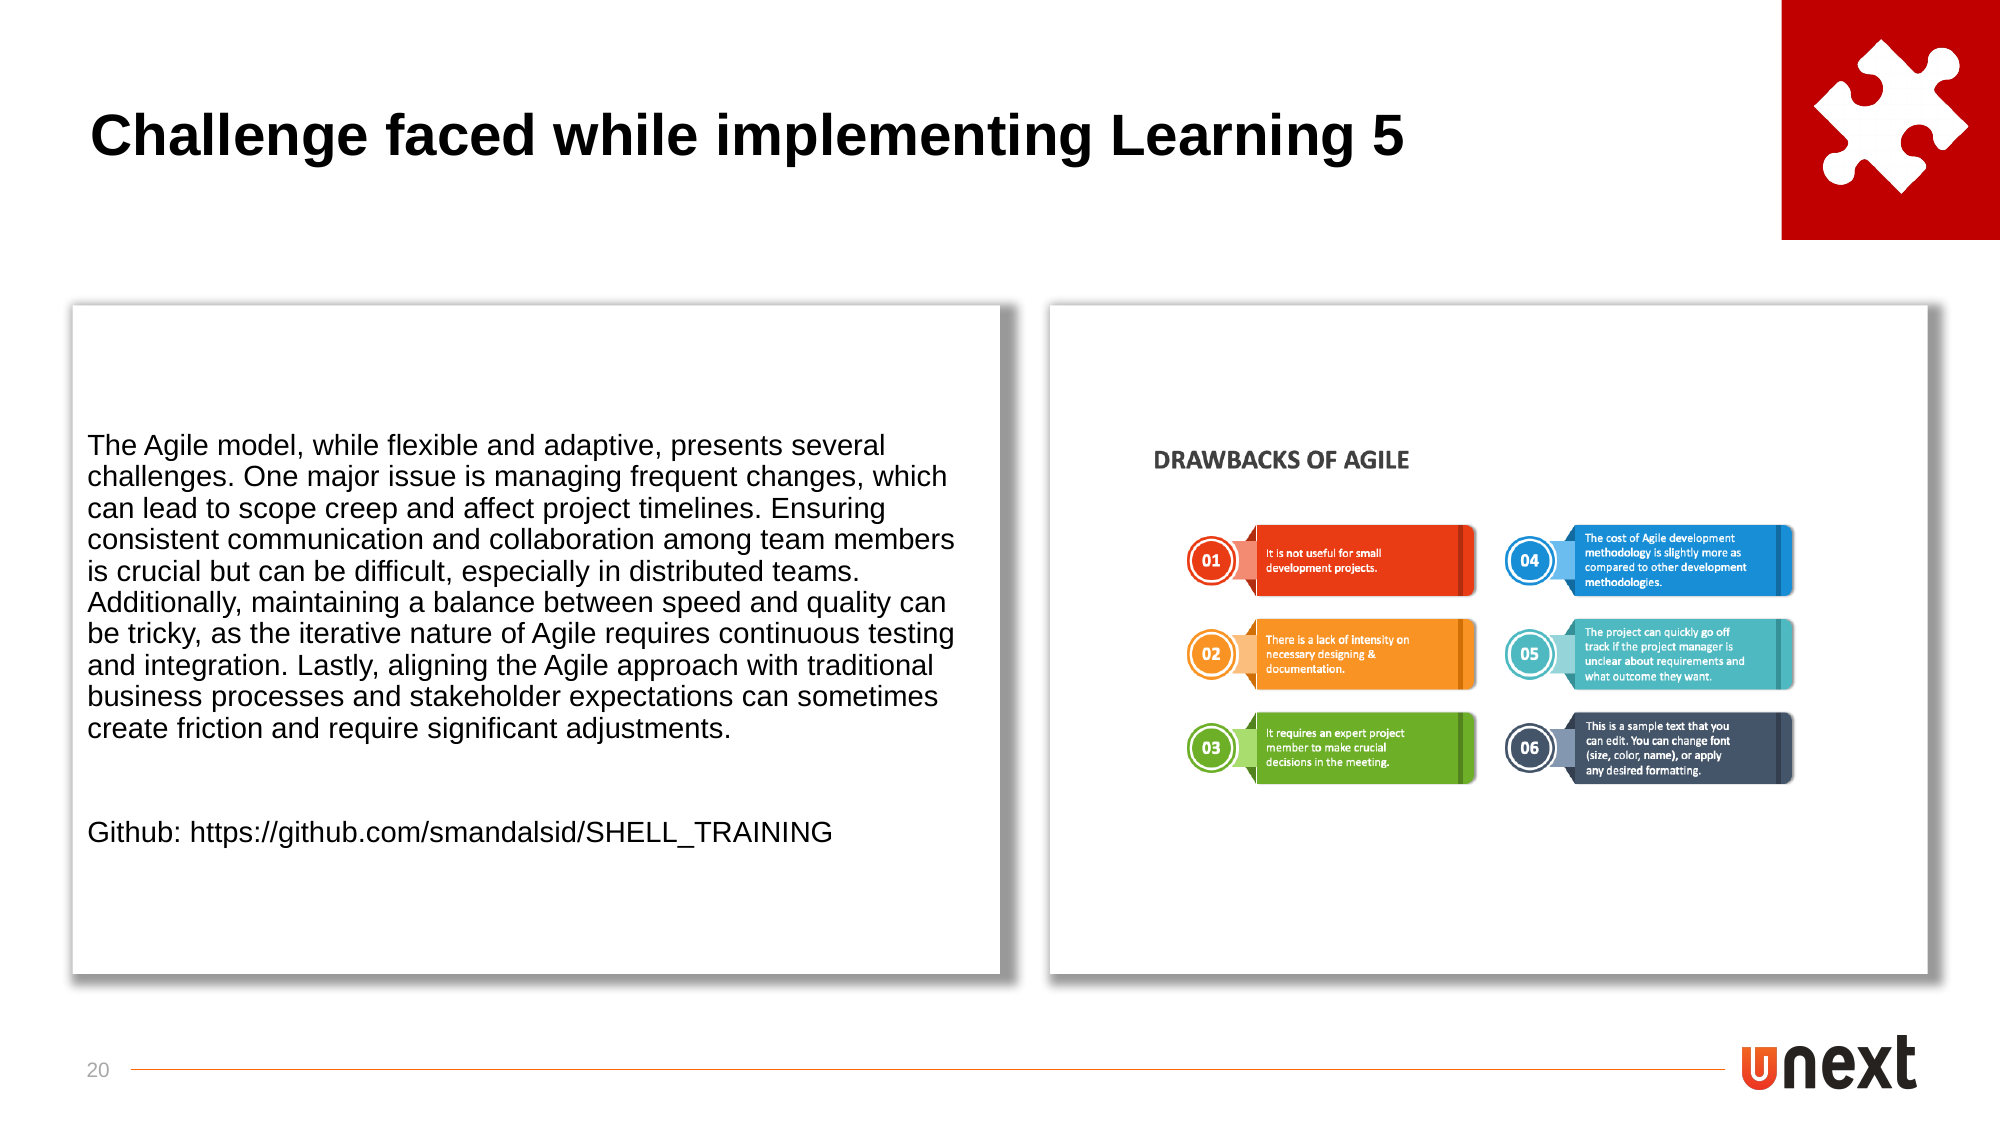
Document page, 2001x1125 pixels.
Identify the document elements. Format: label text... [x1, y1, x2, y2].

title Challenge faced while implementing Learning 5 [76, 78, 1798, 196]
text_box [1050, 305, 1928, 974]
slide_number 20 [48, 1047, 110, 1091]
text_box [1781, 0, 2000, 241]
picture [1123, 433, 1855, 846]
text_box The Agile model, while flexible and adaptive, presents several challenges. One major issue is managing frequent changes, which can lead to scope creep and affect project timelines. Ensuring consistent communication and collaboration among team members is crucial but can be difficult, especially in distributed teams. Additionally, maintaining a balance between speed and quality can be tricky, as the iterative nature of Agile requires continuous testing and integration. Lastly, aligning the Agile approach with traditional business processes and stakeholder expectations can sometimes create friction and require significant adjustments. Github: https://github.com/smandalsid/SHELL_TRAINING [72, 305, 1000, 974]
picture [1798, 27, 1984, 213]
picture [1742, 1035, 1917, 1090]
